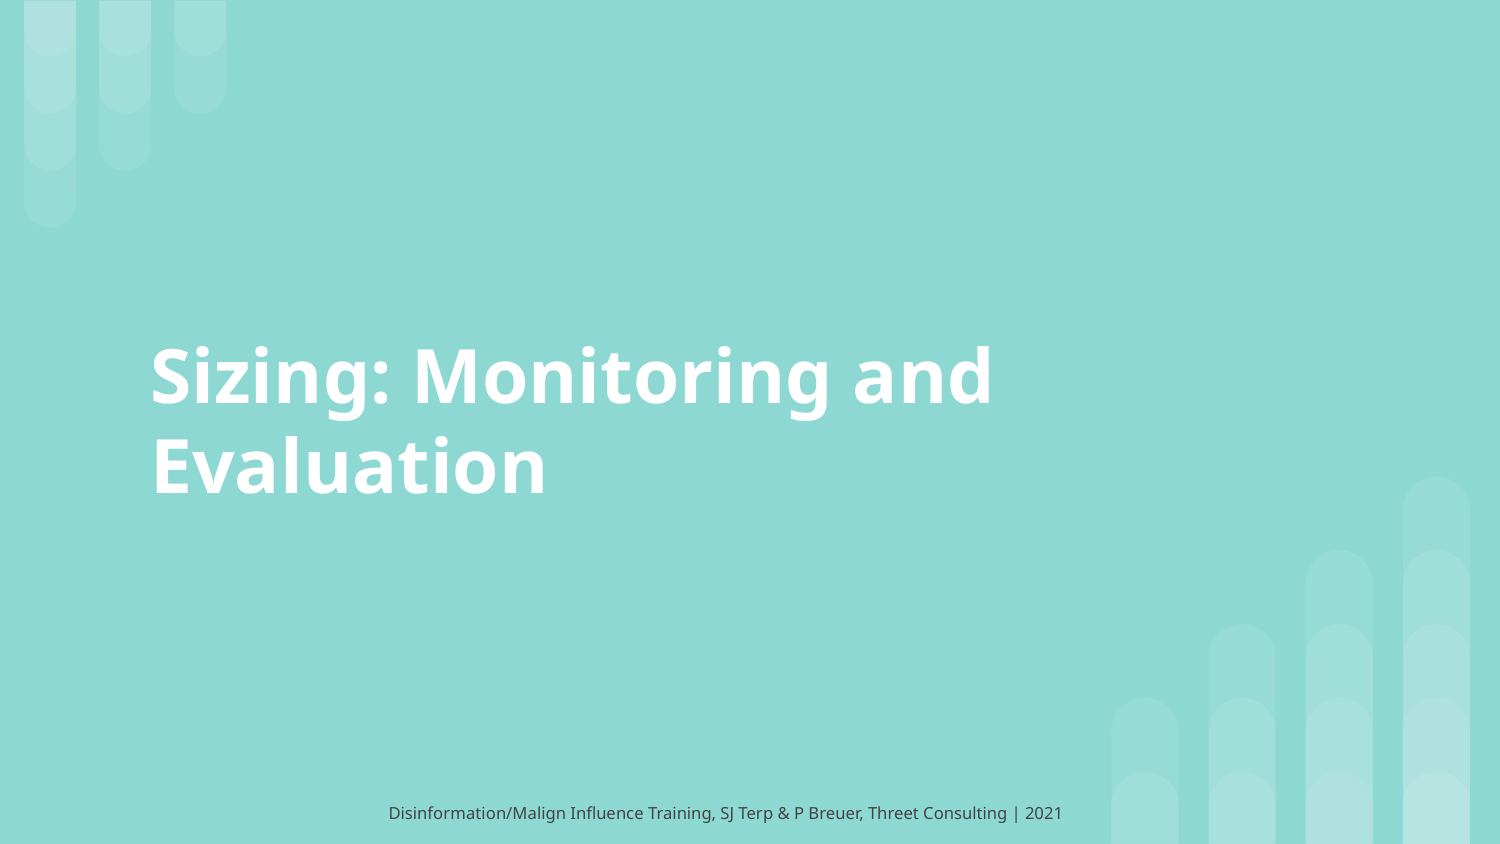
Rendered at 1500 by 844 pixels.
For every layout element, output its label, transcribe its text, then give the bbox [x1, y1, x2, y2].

title Sizing: Monitoring and Evaluation [135, 264, 1097, 572]
